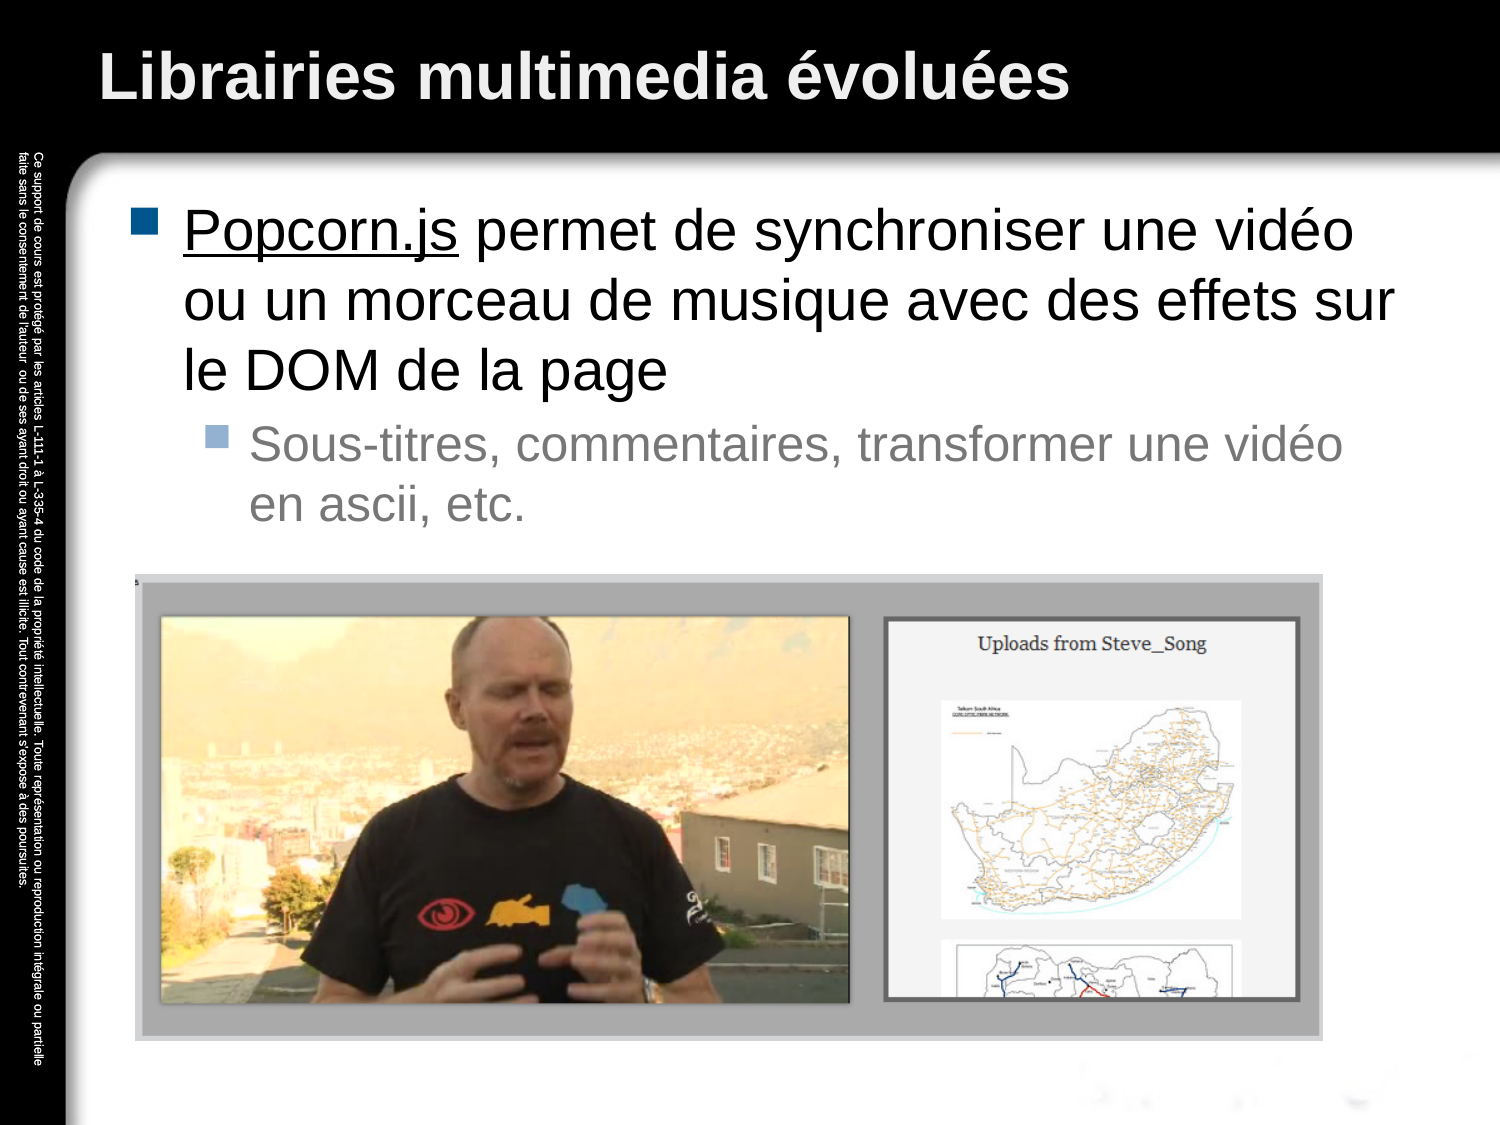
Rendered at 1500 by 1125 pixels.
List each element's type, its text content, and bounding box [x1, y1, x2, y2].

title Librairies multimedia évoluées [83, 28, 1472, 117]
list Popcorn.js permet de synchroniser une vidéo ou un morceau de musique avec des effets sur le DOM de la page Sous-titres, commentaires, transformer une vidéo en ascii, etc. [111, 184, 1425, 960]
picture [0, 0, 1500, 1125]
